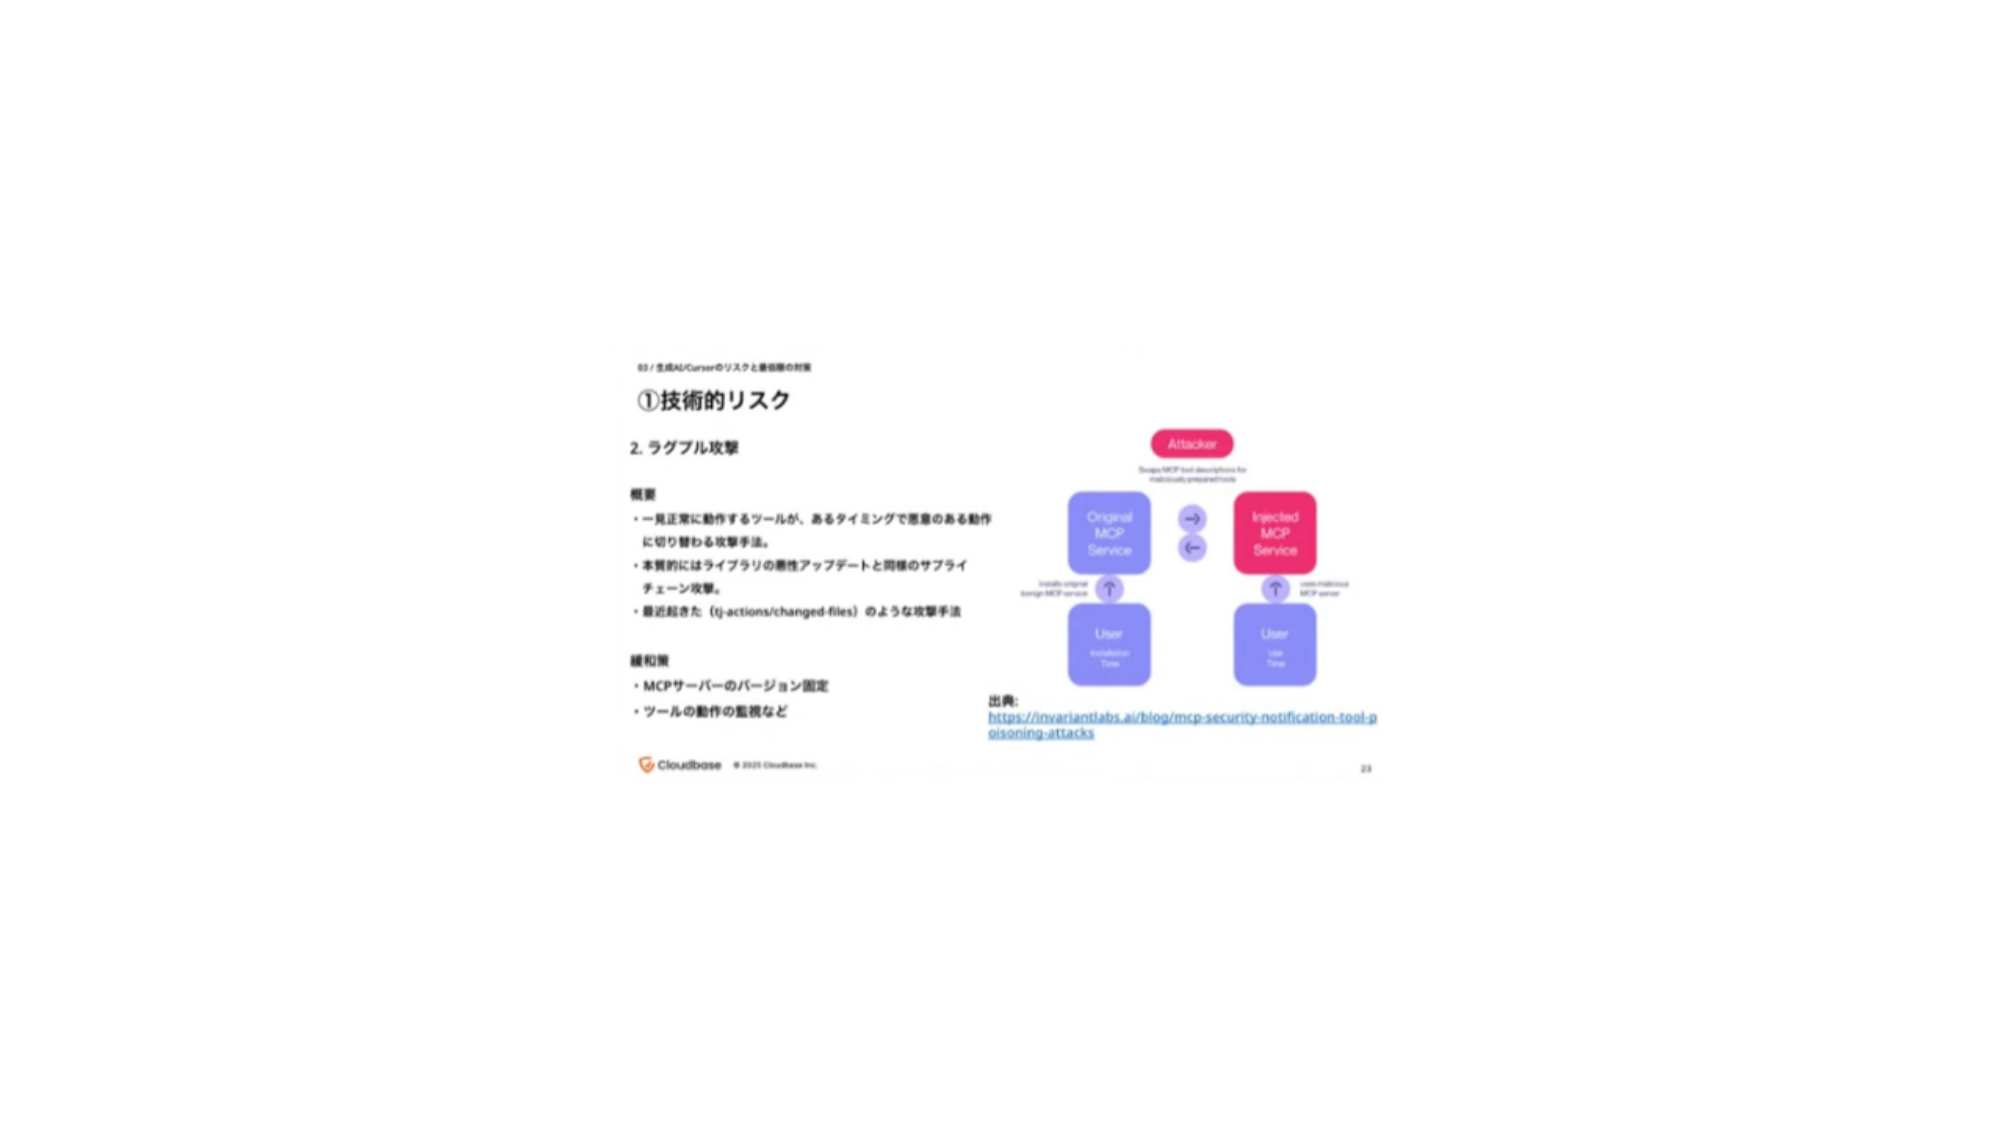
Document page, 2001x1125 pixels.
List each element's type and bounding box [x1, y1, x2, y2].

picture [614, 345, 1386, 780]
